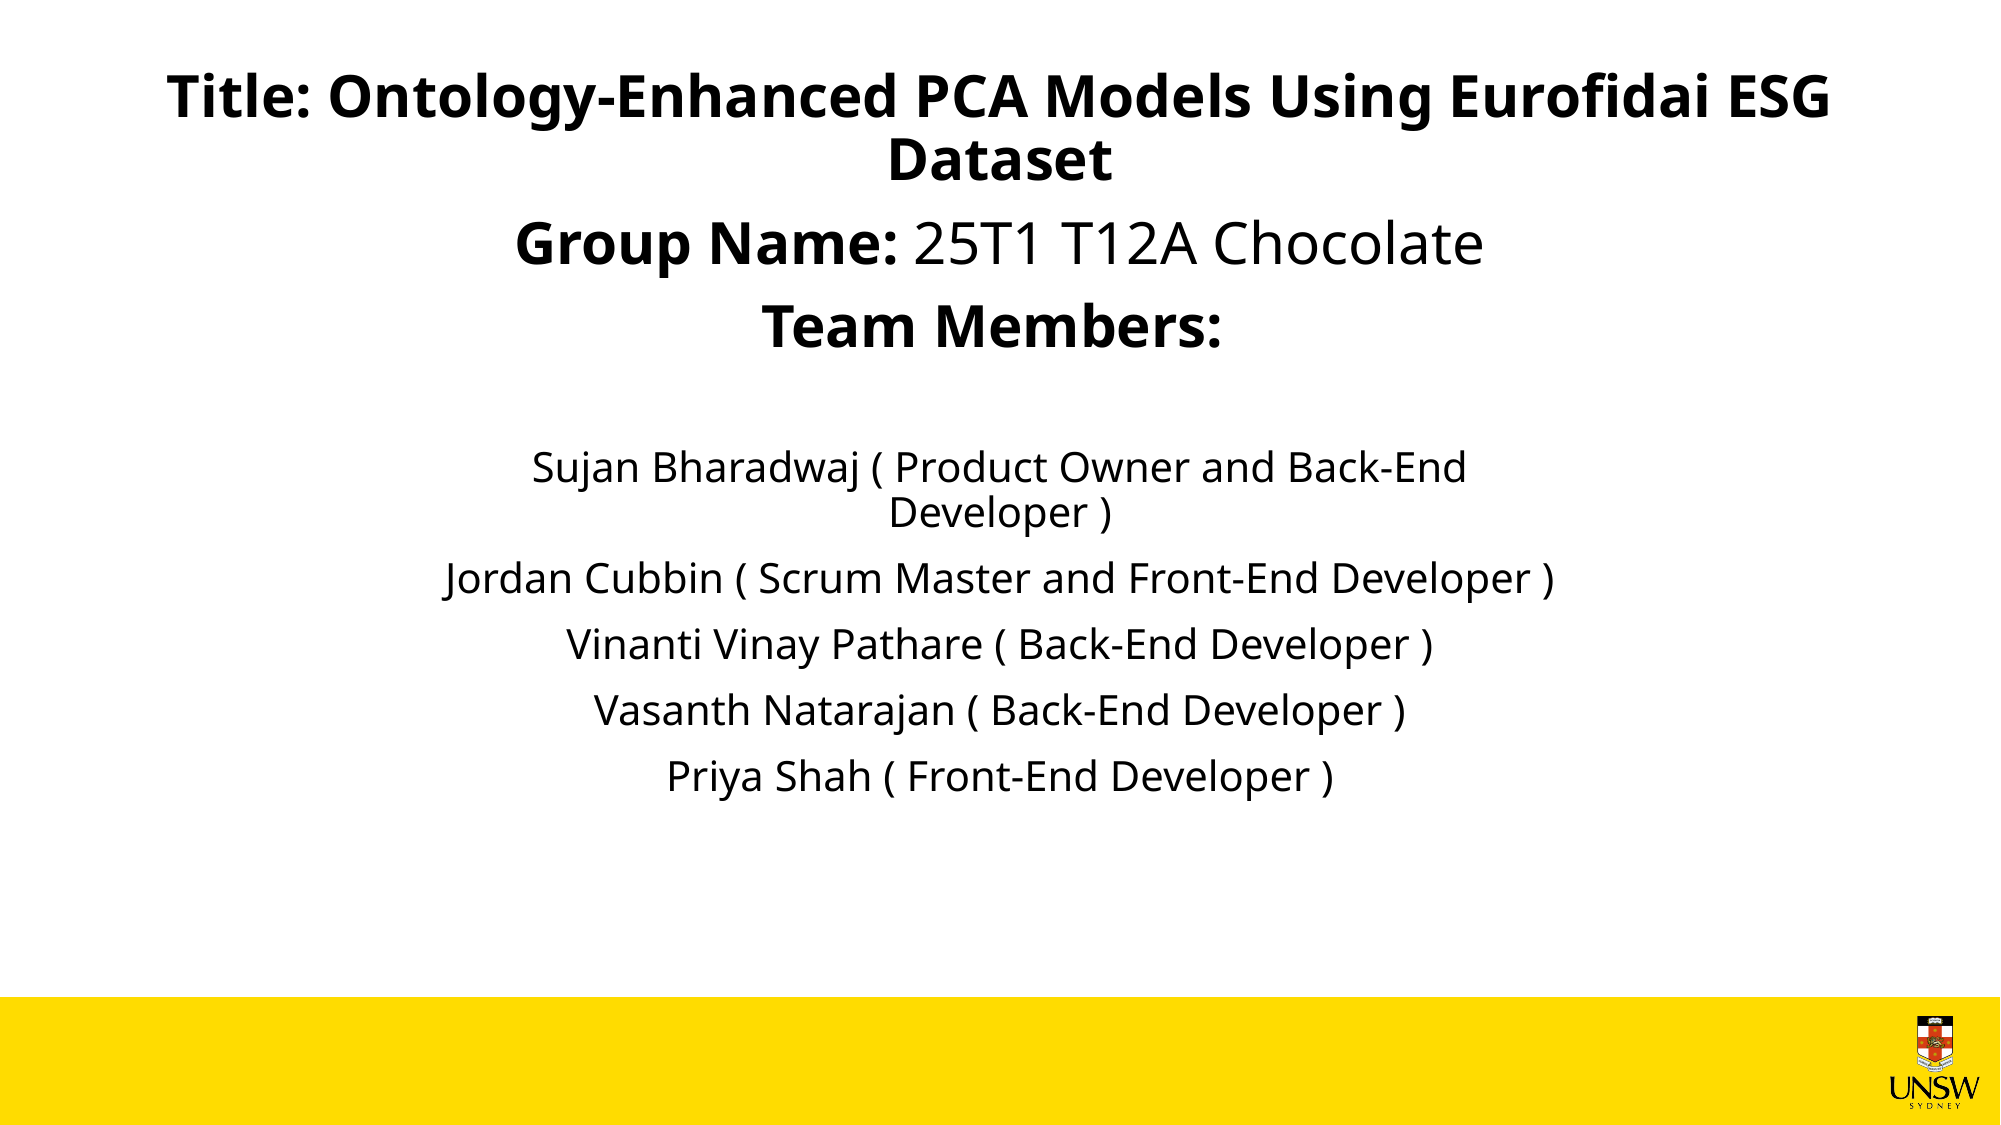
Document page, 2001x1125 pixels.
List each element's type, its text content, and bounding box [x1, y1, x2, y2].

text_box Sujan Bharadwaj ( Product Owner and Back-End Developer ) Jordan Cubbin ( Scrum Master and Front-End Developer ) Vinanti Vinay Pathare ( Back-End Developer ) Vasanth Natarajan ( Back-End Developer ) Priya Shah ( Front-End Developer ) [415, 439, 1585, 937]
picture [1890, 1016, 1980, 1109]
list Title: Ontology-Enhanced PCA Models Using Eurofidai ESG Dataset Group Name: 25T1 T12A Chocolate Team Members: [137, 59, 1863, 937]
